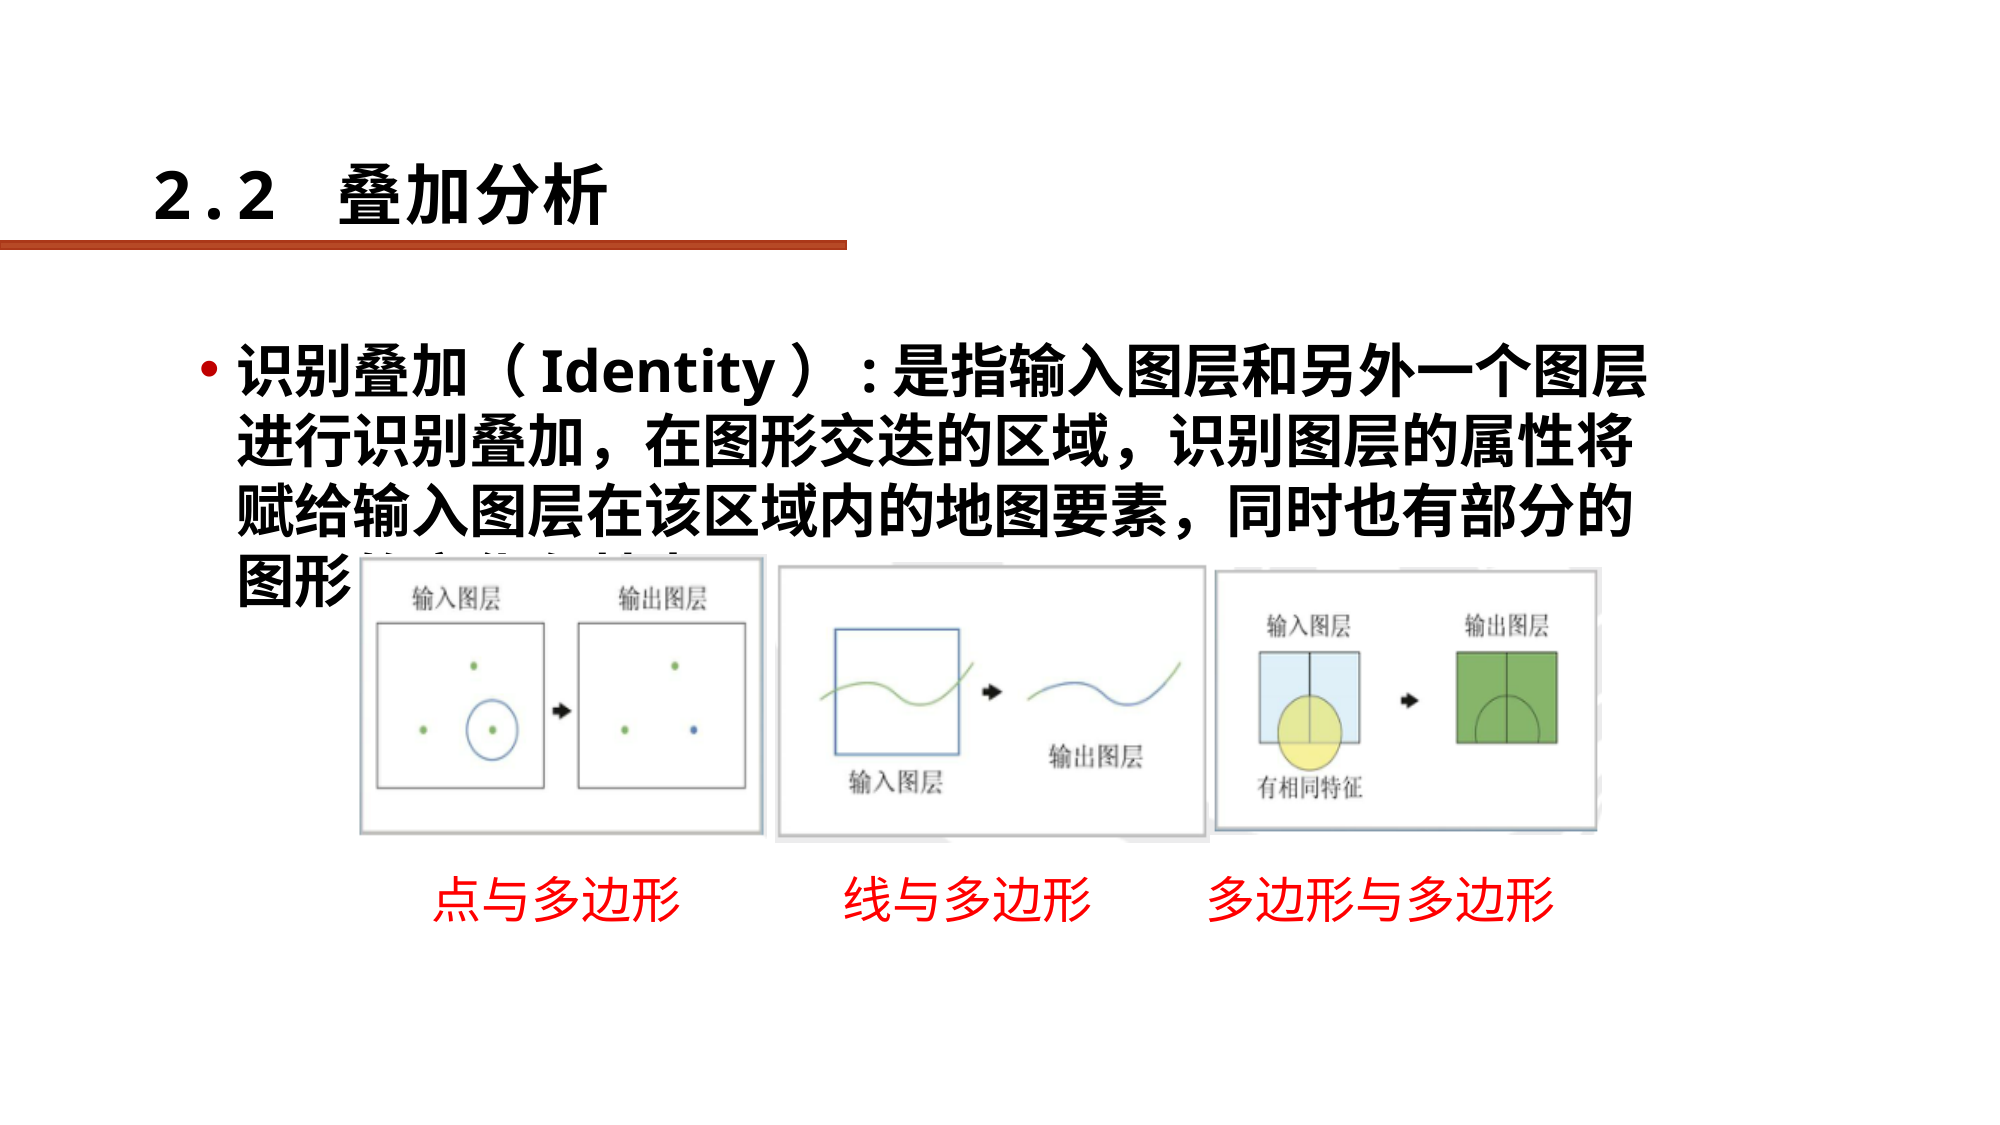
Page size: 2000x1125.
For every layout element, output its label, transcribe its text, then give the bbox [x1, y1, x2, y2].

title 2.2 叠加分析 [137, 16, 1638, 242]
picture [775, 562, 1602, 843]
text_box 点与多边形 [416, 861, 697, 936]
text_box 线与多边形 [827, 861, 1108, 936]
text_box 多边形与多边形 [1190, 861, 1571, 936]
list 识别叠加（Identity）:是指输入图层和另外一个图层进行识别叠加，在图形交迭的区域，识别图层的属性将赋给输入图层在该区域内的地图要素，同时也有部分的图形的变化在其中。 [184, 326, 1684, 1002]
picture [355, 554, 767, 839]
